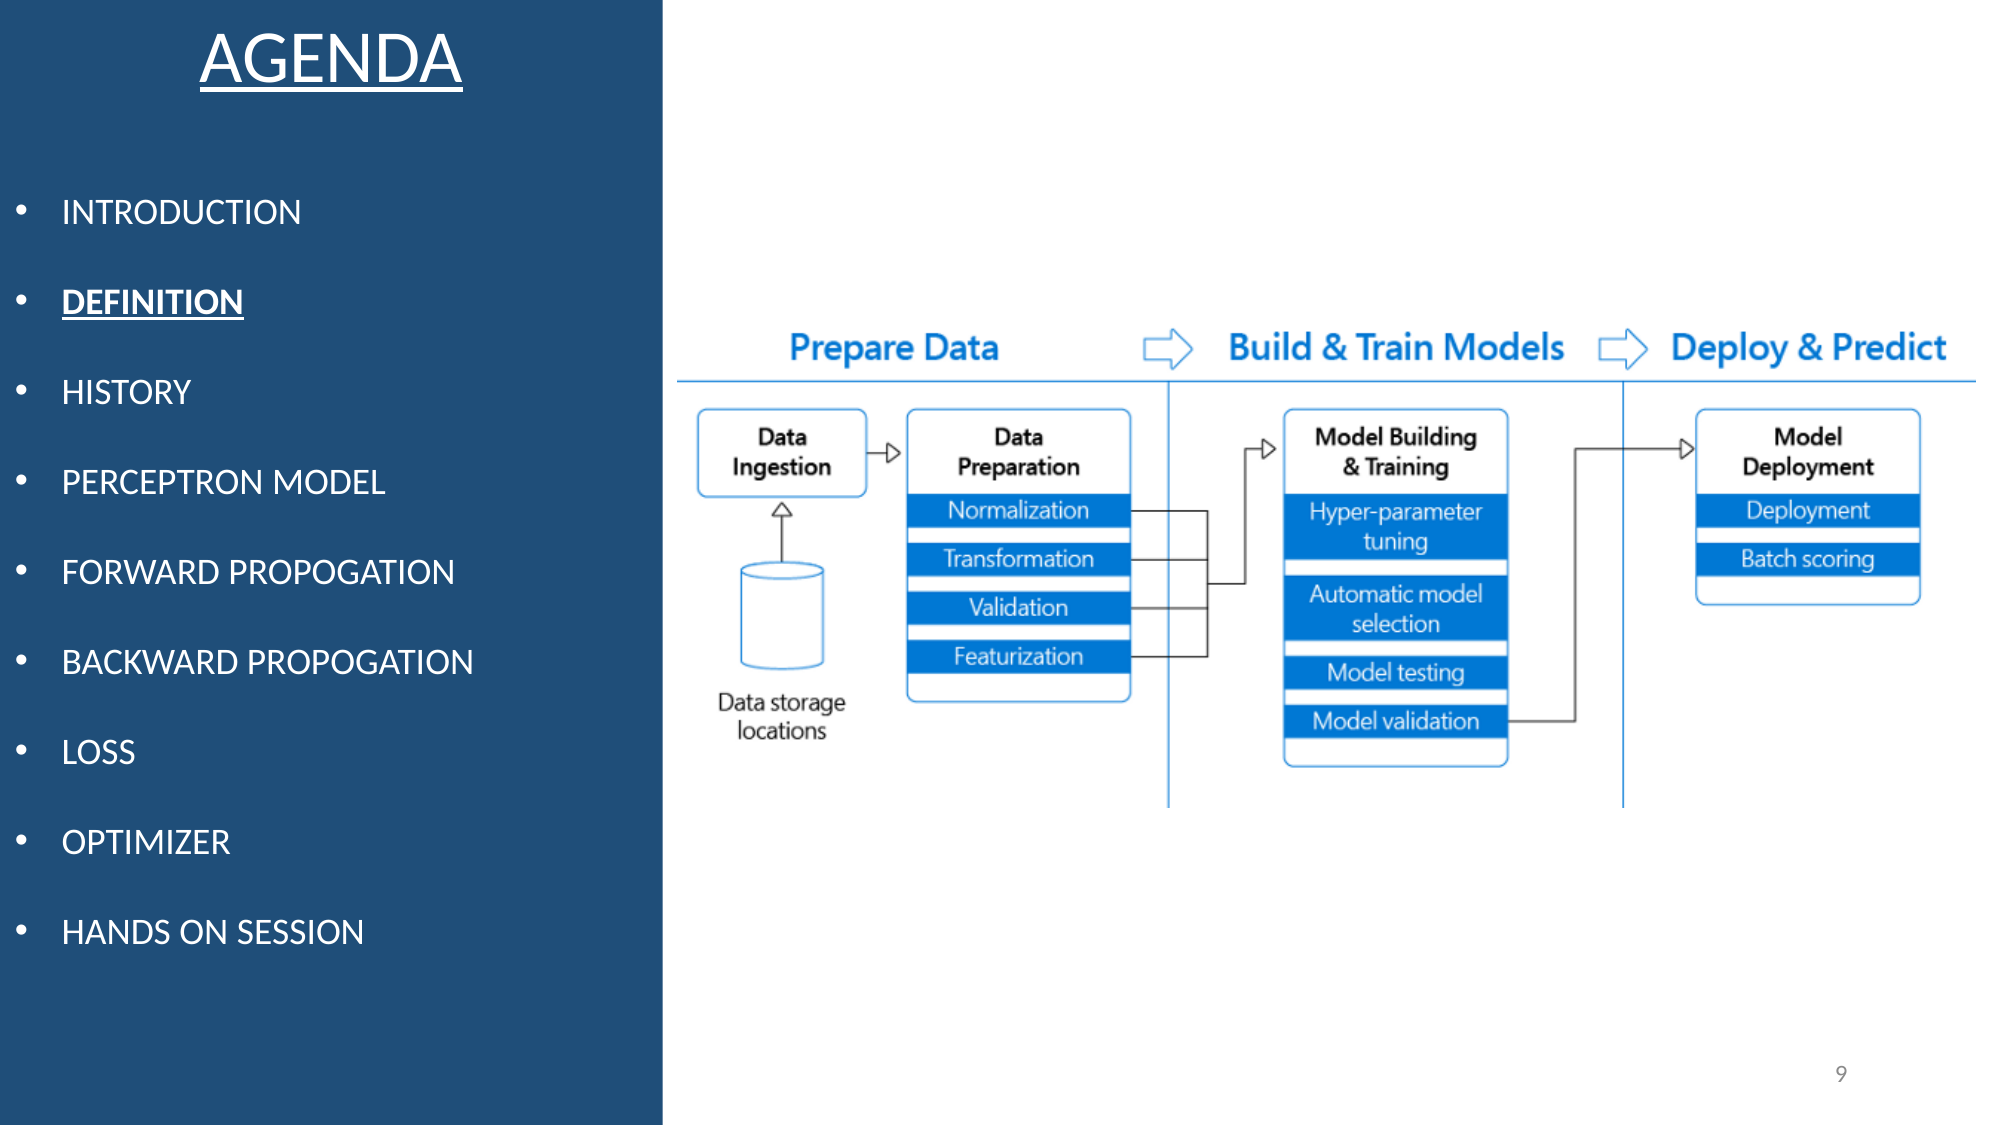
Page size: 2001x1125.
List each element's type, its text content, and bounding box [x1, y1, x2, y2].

picture [677, 317, 1976, 808]
slide_number 9 [1412, 1042, 1863, 1103]
text_box AGENDA INTRODUCTION DEFINITION HISTORY PERCEPTRON MODEL FORWARD PROPOGATION BACKWARD PROPOGATION LOSS OPTIMIZER HANDS ON SESSION [0, 0, 664, 1125]
